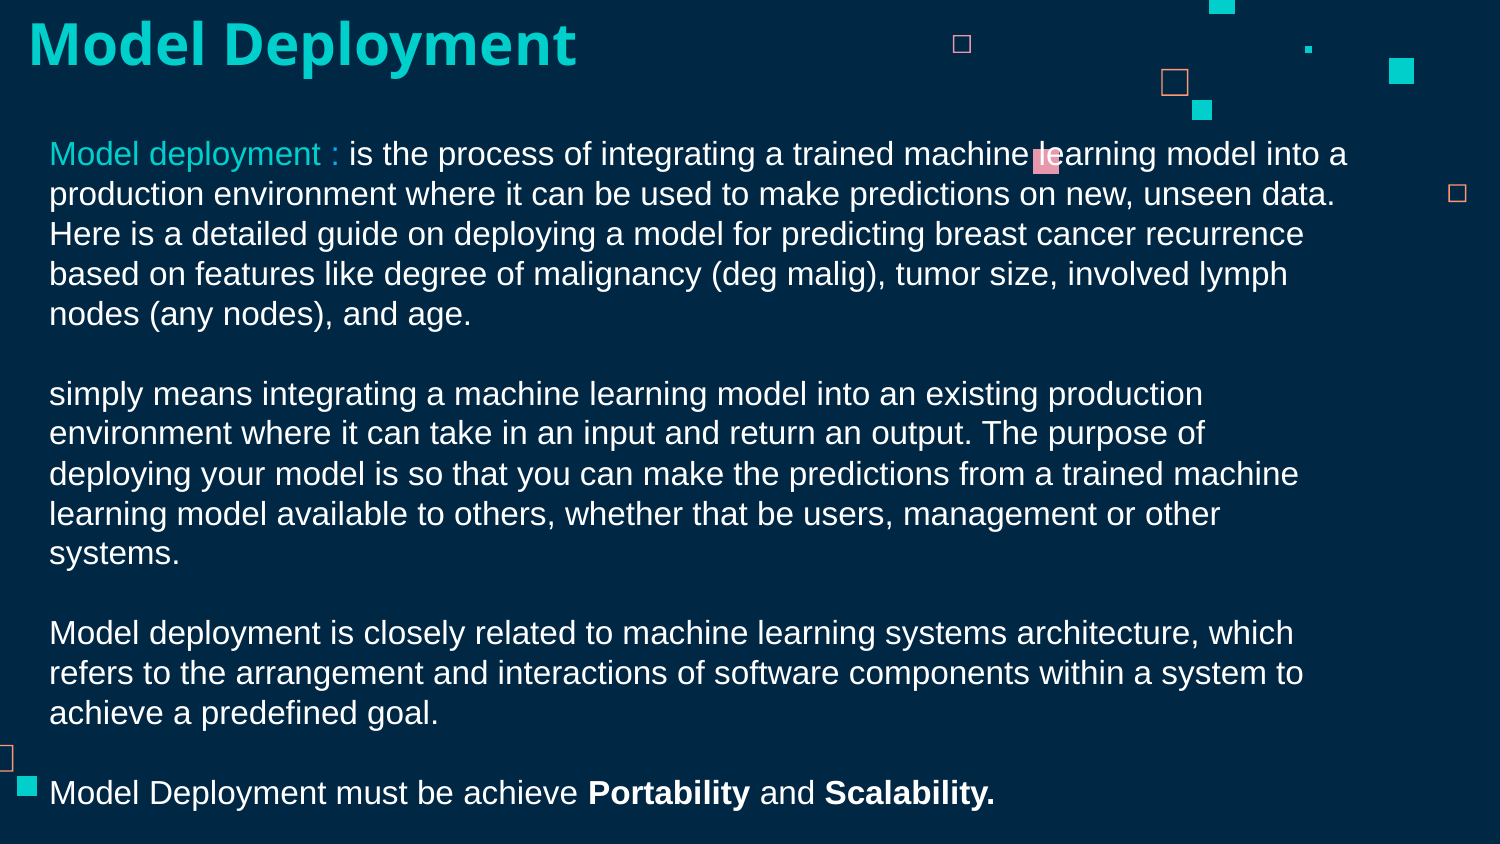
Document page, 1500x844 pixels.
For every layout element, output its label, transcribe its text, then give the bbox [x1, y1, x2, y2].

text_box Model deployment : is the process of integrating a trained machine learning model into a production environment where it can be used to make predictions on new, unseen data. Here is a detailed guide on deploying a model for predicting breast cancer recurrence based on features like degree of malignancy (deg malig), tumor size, involved lymph nodes (any nodes), and age. simply means integrating a machine learning model into an existing production environment where it can take in an input and return an output. The purpose of deploying your model is so that you can make the predictions from a trained machine learning model available to others, whether that be users, management or other systems. Model deployment is closely related to machine learning systems architecture, which refers to the arrangement and interactions of software components within a system to achieve a predefined goal. Model Deployment must be achieve Portability and Scalability. [34, 124, 1371, 819]
text_box Model Deployment [12, 0, 802, 85]
